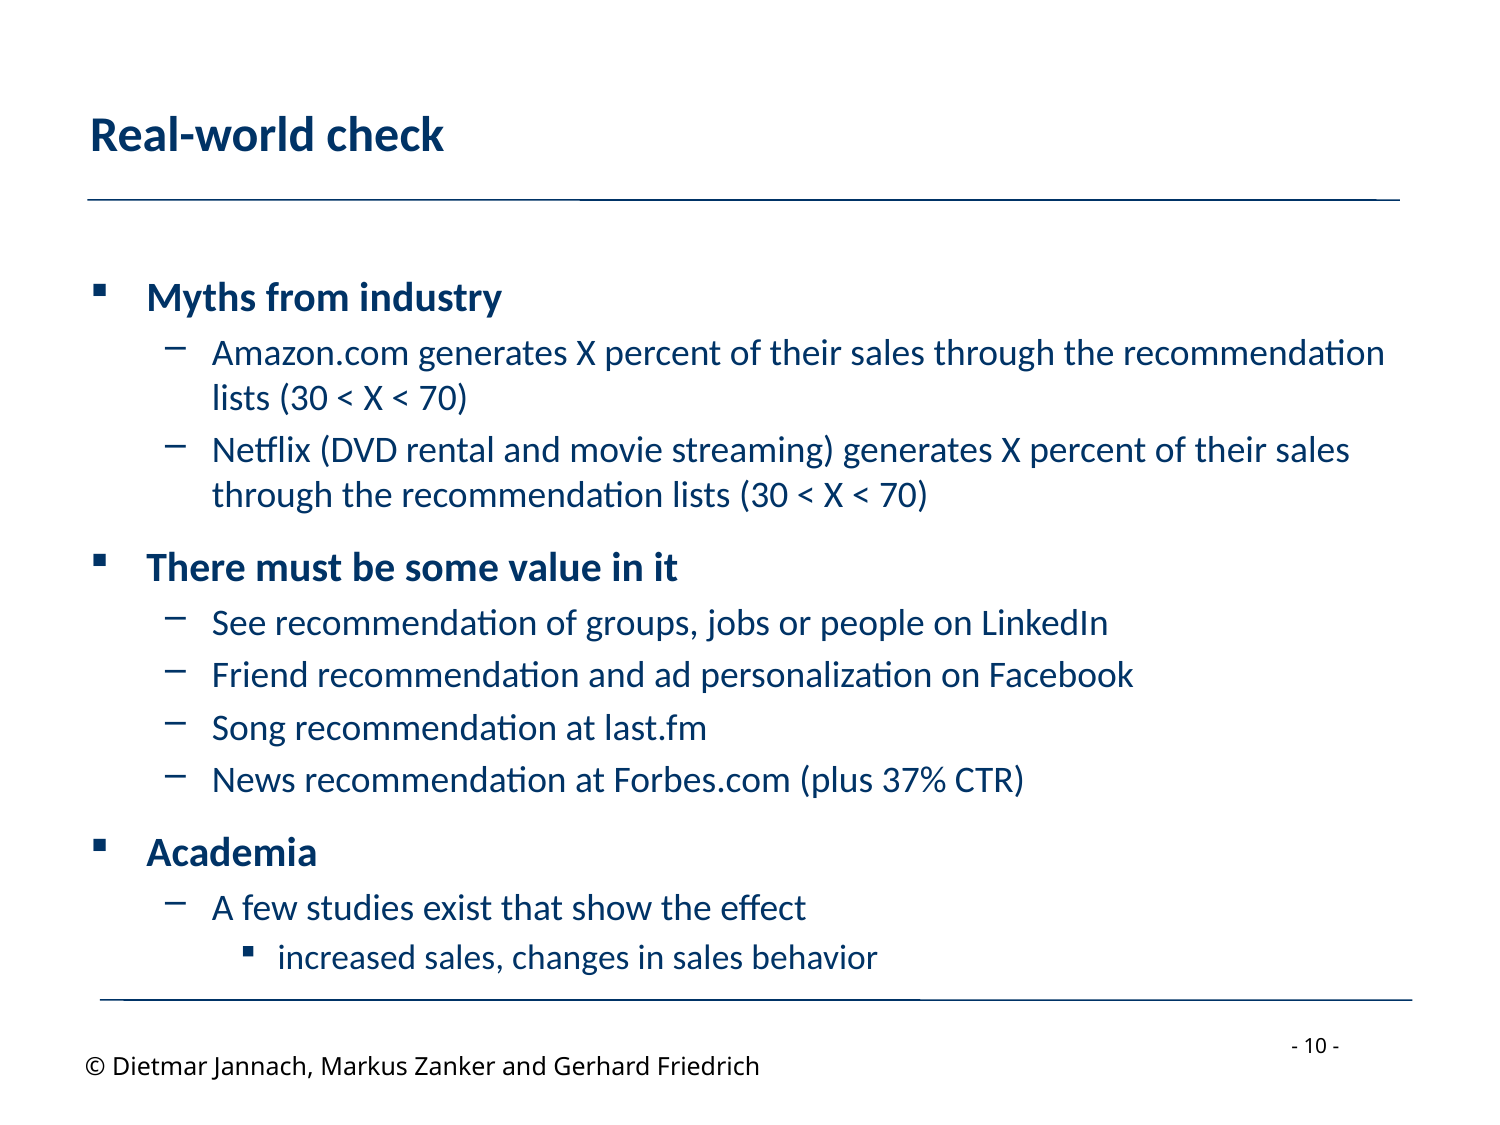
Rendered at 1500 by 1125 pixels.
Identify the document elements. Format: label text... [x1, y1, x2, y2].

list Myths from industry Amazon.com generates X percent of their sales through the recommendation lists (30 < X < 70) Netflix (DVD rental and movie streaming) generates X percent of their sales through the recommendation lists (30 < X < 70) There must be some value in it See recommendation of groups, jobs or people on LinkedIn Friend recommendation and ad personalization on Facebook Song recommendation at last.fm News recommendation at Forbes.com (plus 37% CTR) Academia A few studies exist that show the effect increased sales, changes in sales behavior [74, 262, 1426, 1006]
title Real-world check [74, 37, 1426, 226]
